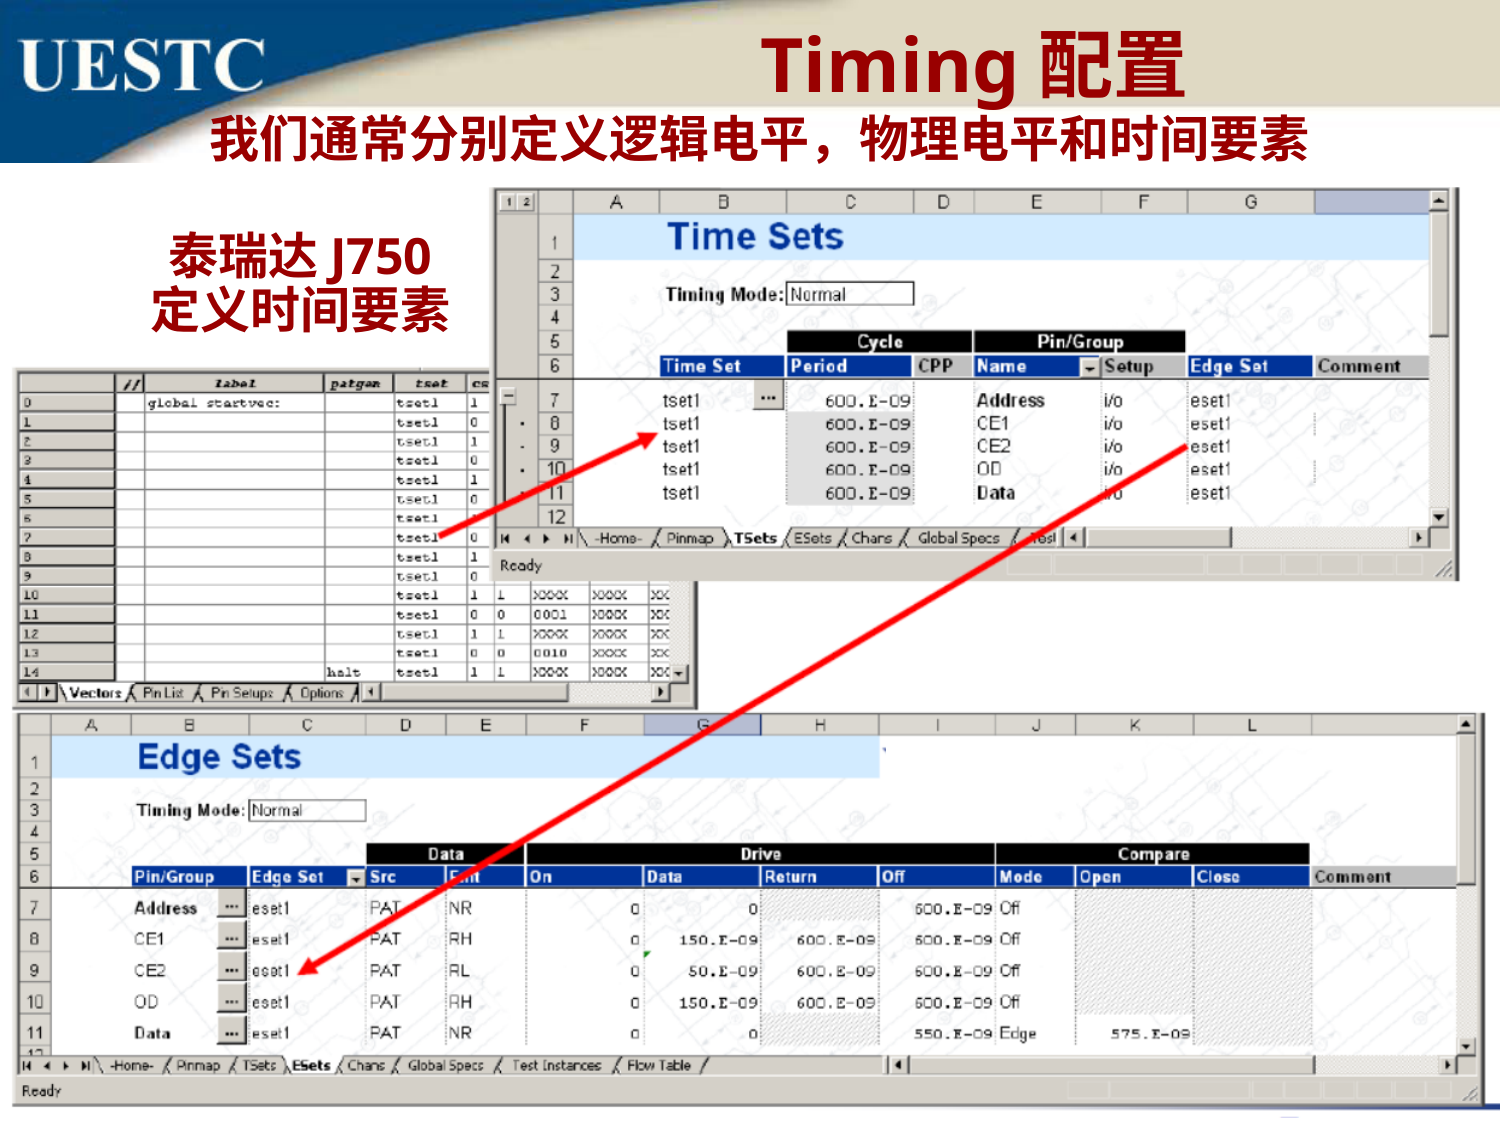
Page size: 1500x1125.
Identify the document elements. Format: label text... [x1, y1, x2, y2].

picture [0, 0, 1500, 1125]
text_box Timing配置 [395, 0, 1500, 139]
title 我们通常分别定义逻辑电平，物理电平和时间要素 [194, 71, 1459, 162]
